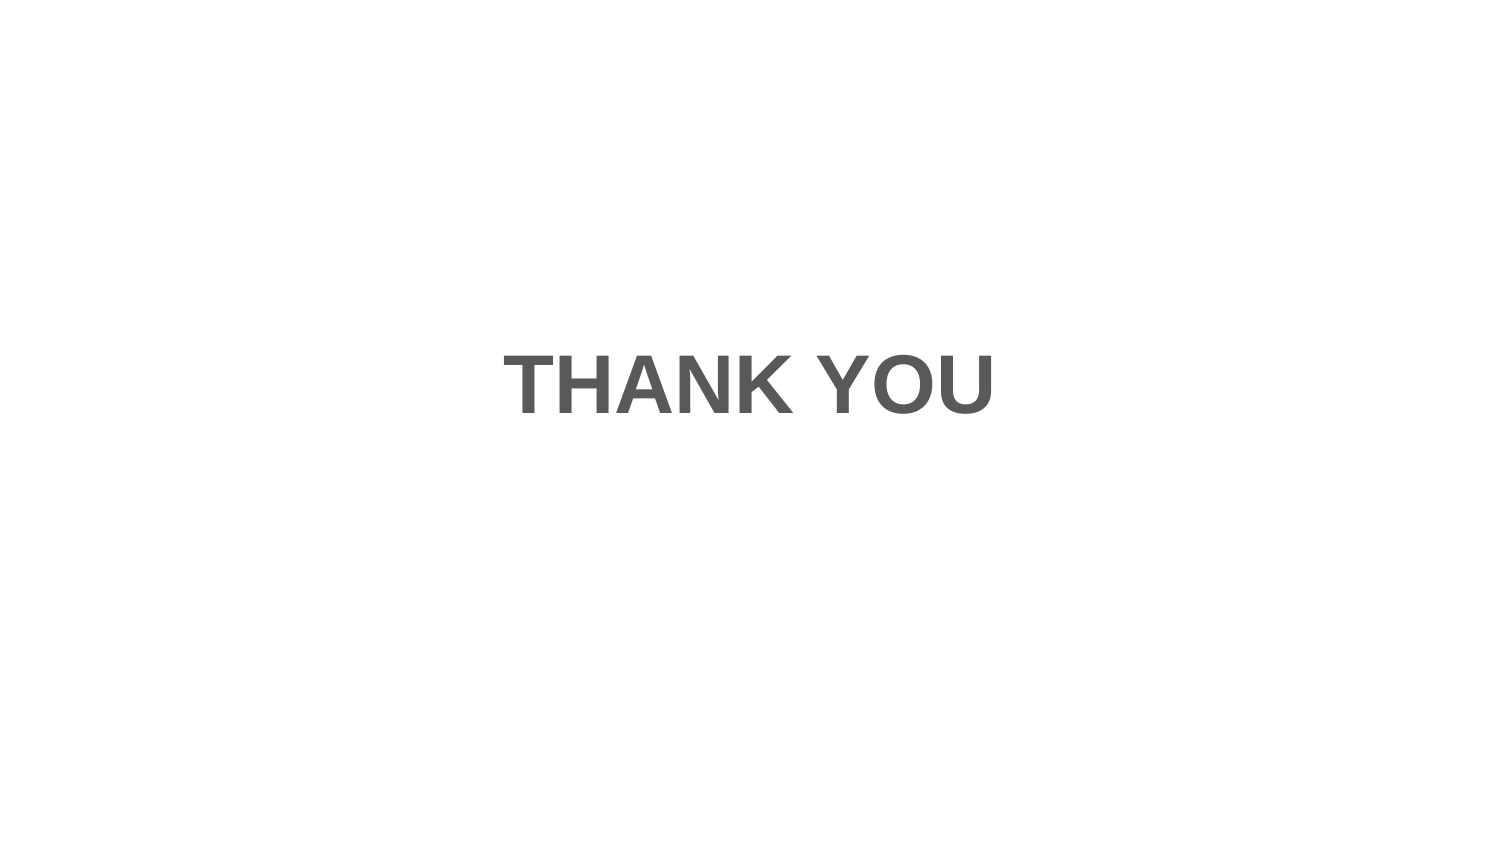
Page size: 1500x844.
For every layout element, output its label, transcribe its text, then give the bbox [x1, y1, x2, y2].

list THANK YOU [51, 300, 1449, 562]
